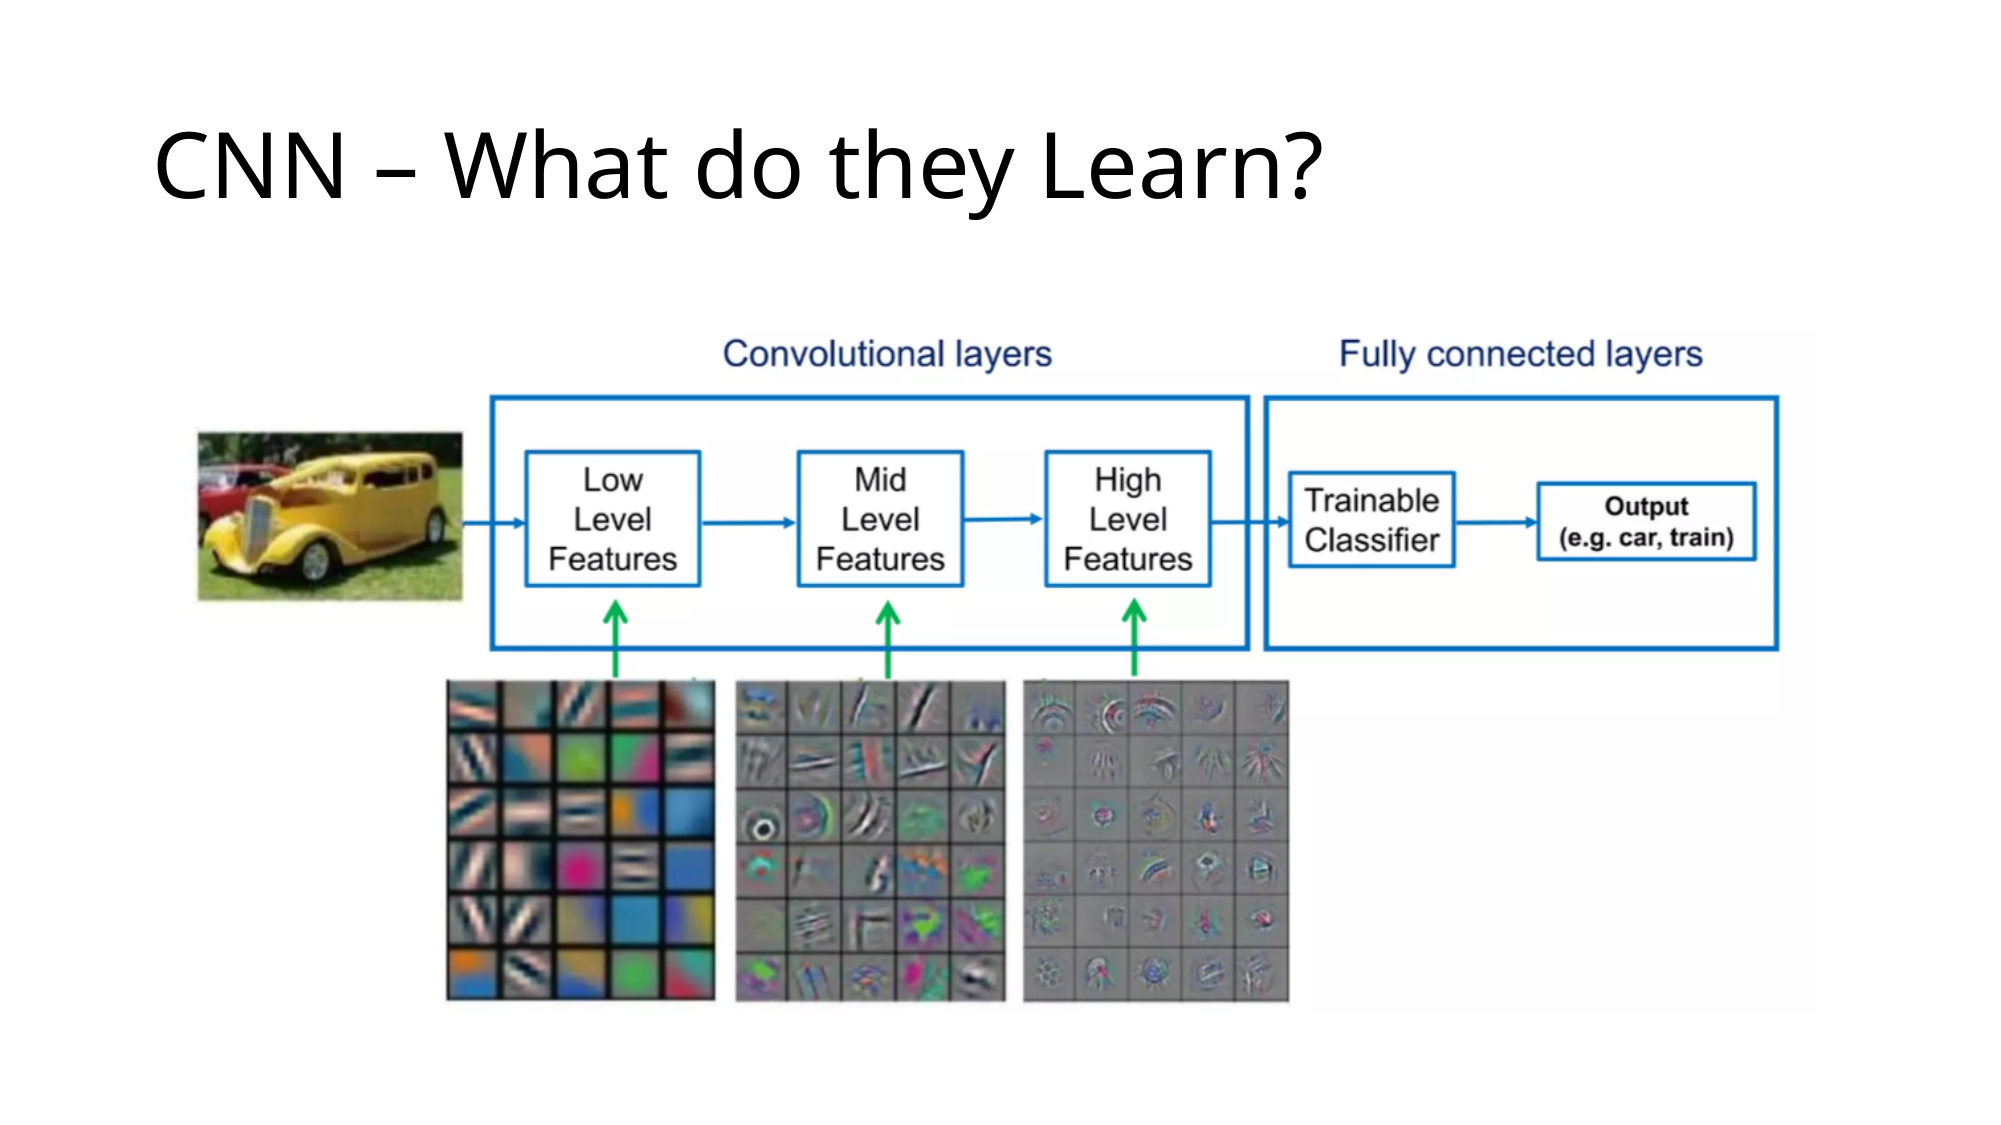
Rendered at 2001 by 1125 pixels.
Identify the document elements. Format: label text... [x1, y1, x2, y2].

title CNN – What do they Learn? [137, 59, 1863, 278]
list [182, 298, 1817, 1014]
